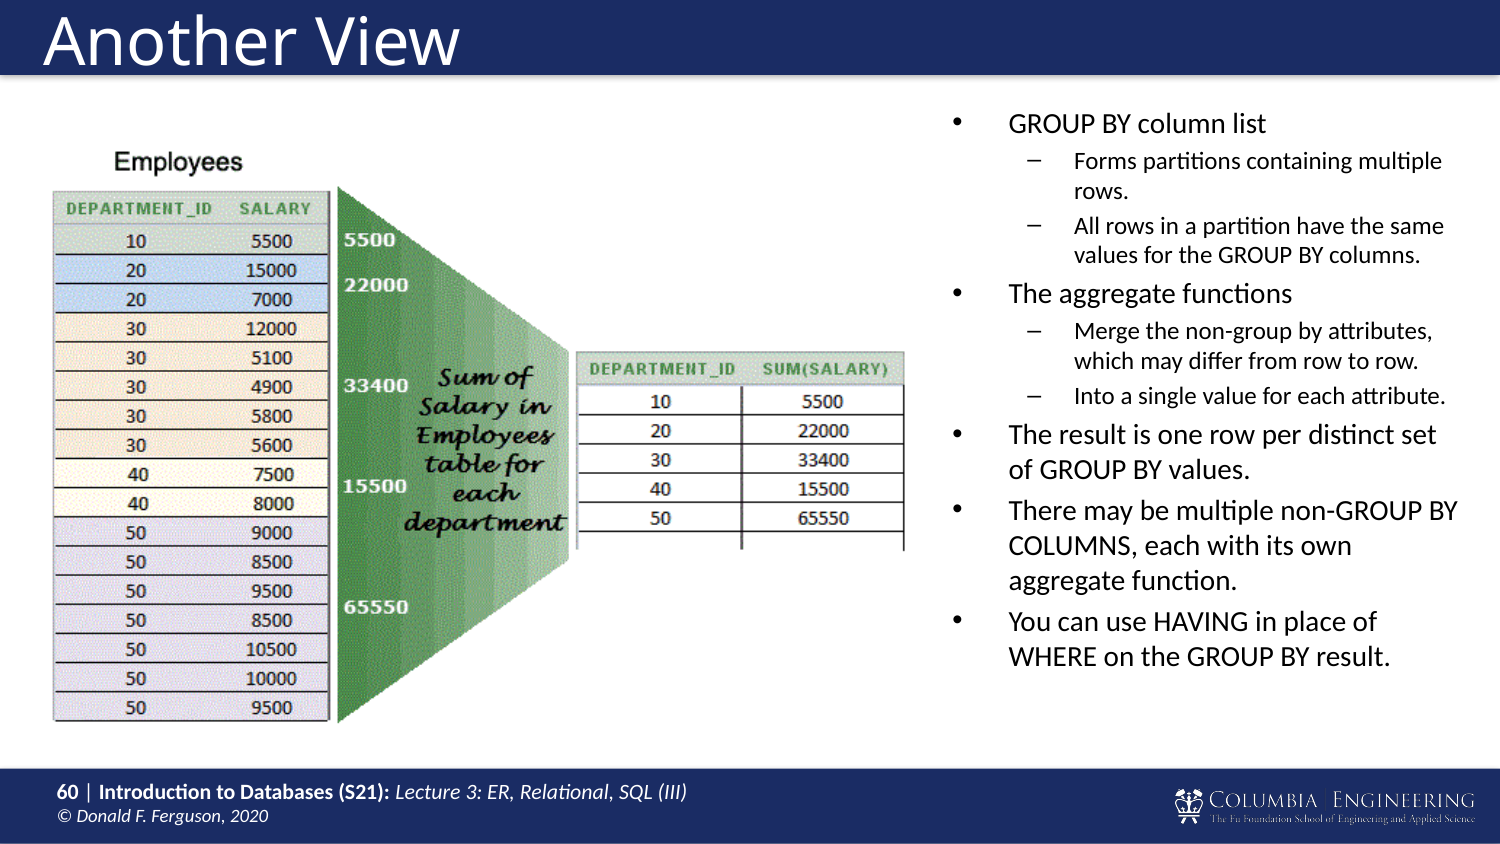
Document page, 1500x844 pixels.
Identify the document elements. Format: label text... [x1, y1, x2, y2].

picture [49, 146, 913, 732]
list GROUP BY column list Forms partitions containing multiple rows. All rows in a partition have the same values for the GROUP BY columns. The aggregate functions Merge the non-group by attributes, which may differ from row to row. Into a single value for each attribute. The result is one row per distinct set of GROUP BY values. There may be multiple non-GROUP BY COLUMNS, each with its own aggregate function. You can use HAVING in place of WHERE on the GROUP BY result. [937, 96, 1475, 760]
title Another View [28, 0, 1450, 73]
